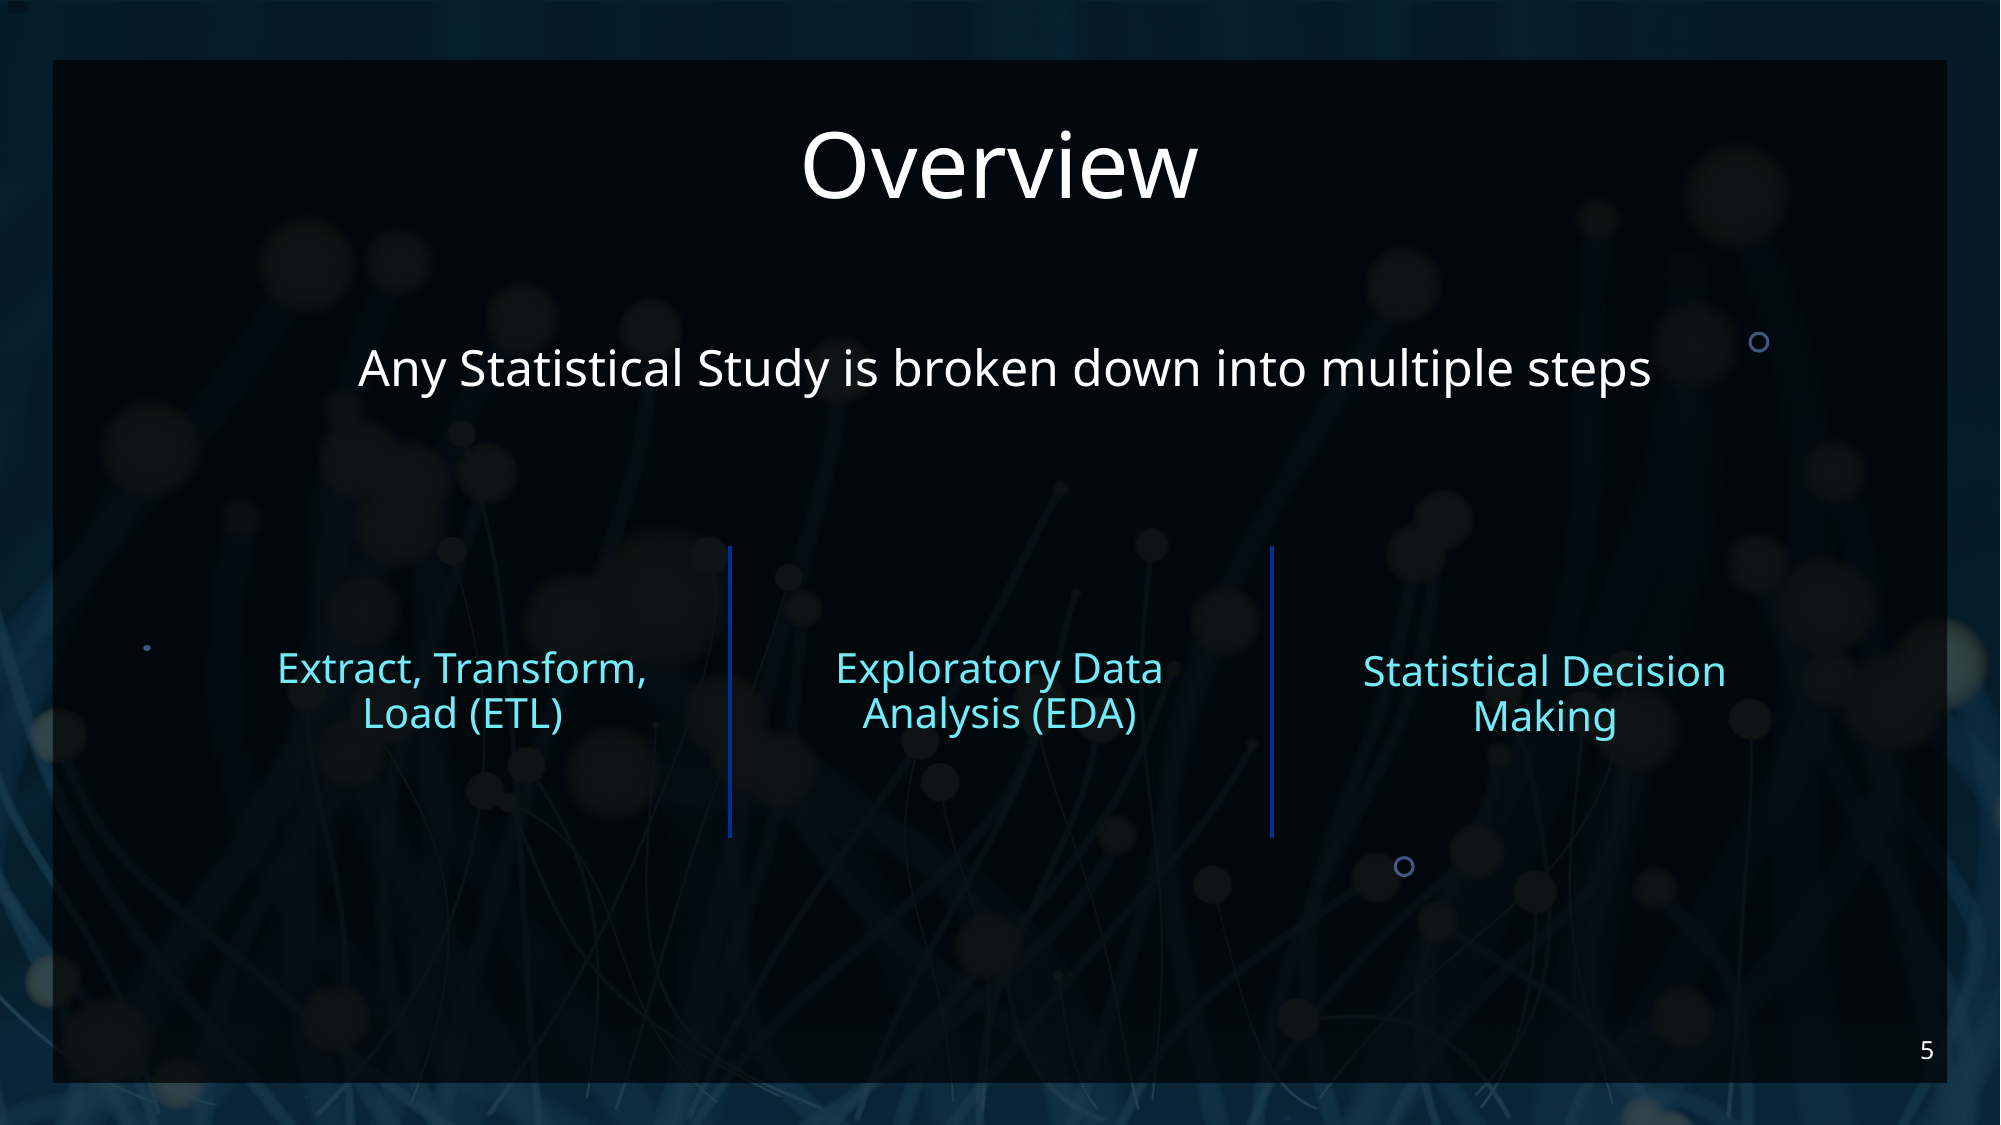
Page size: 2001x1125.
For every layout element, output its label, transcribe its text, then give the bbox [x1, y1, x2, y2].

picture [0, 1, 2000, 1125]
list Statistical Decision Making [1332, 551, 1758, 834]
slide_number 5 [1499, 1021, 1950, 1082]
list Any Statistical Study is broken down into multiple steps [280, 305, 1732, 420]
list Exploratory Data Analysis (EDA) [787, 550, 1212, 834]
list Extract, Transform, Load (ETL) [255, 551, 670, 834]
title Overview [137, 59, 1863, 278]
